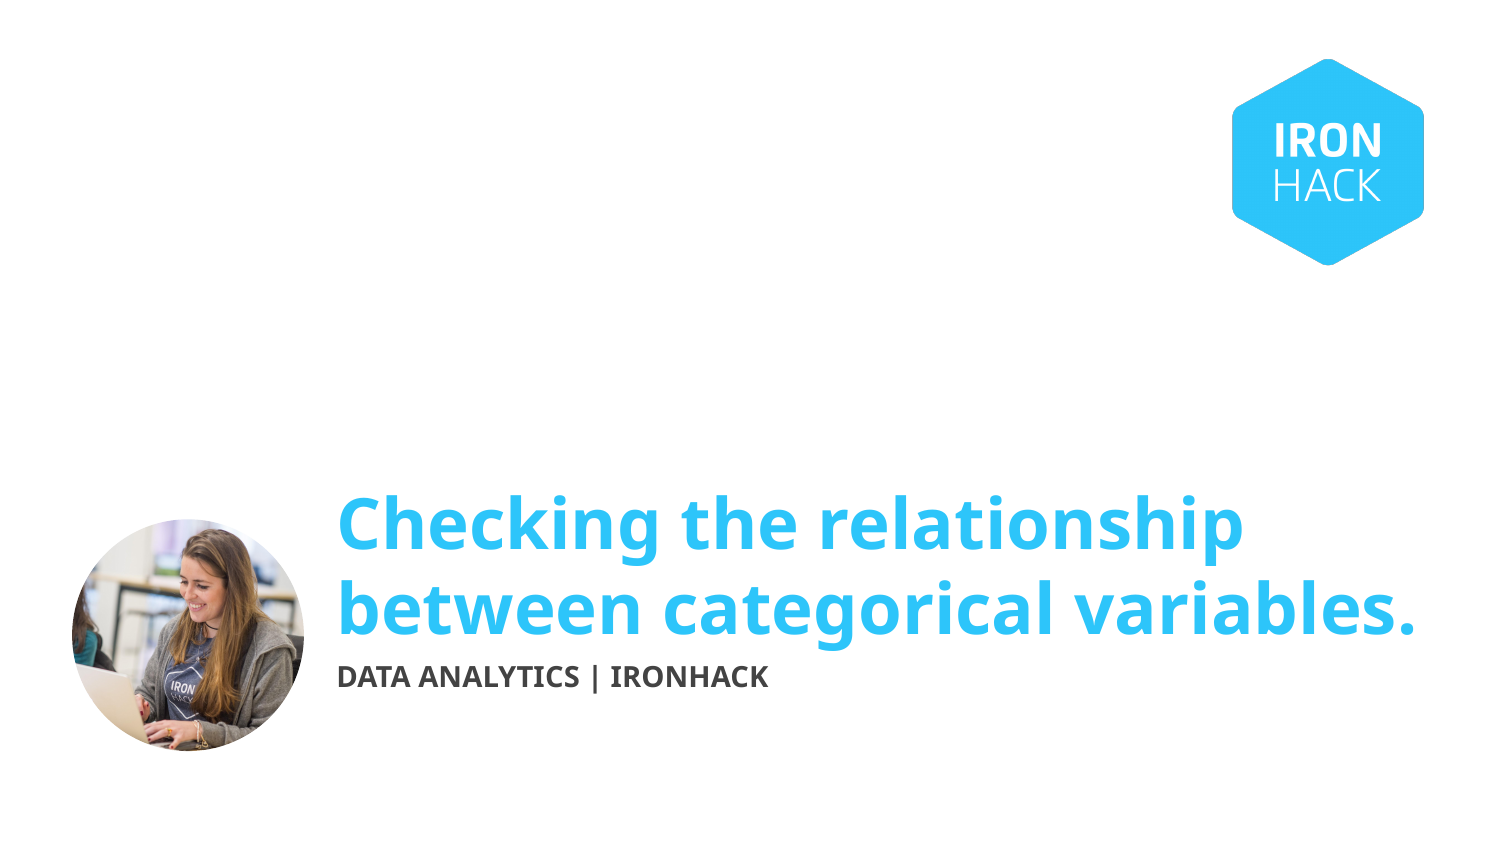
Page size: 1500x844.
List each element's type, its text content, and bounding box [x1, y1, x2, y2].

picture [1191, 25, 1465, 299]
title Checking the relationship between categorical variables. [321, 463, 1500, 558]
title DATA ANALYTICS | IRONHACK [321, 643, 963, 709]
picture [71, 519, 305, 752]
